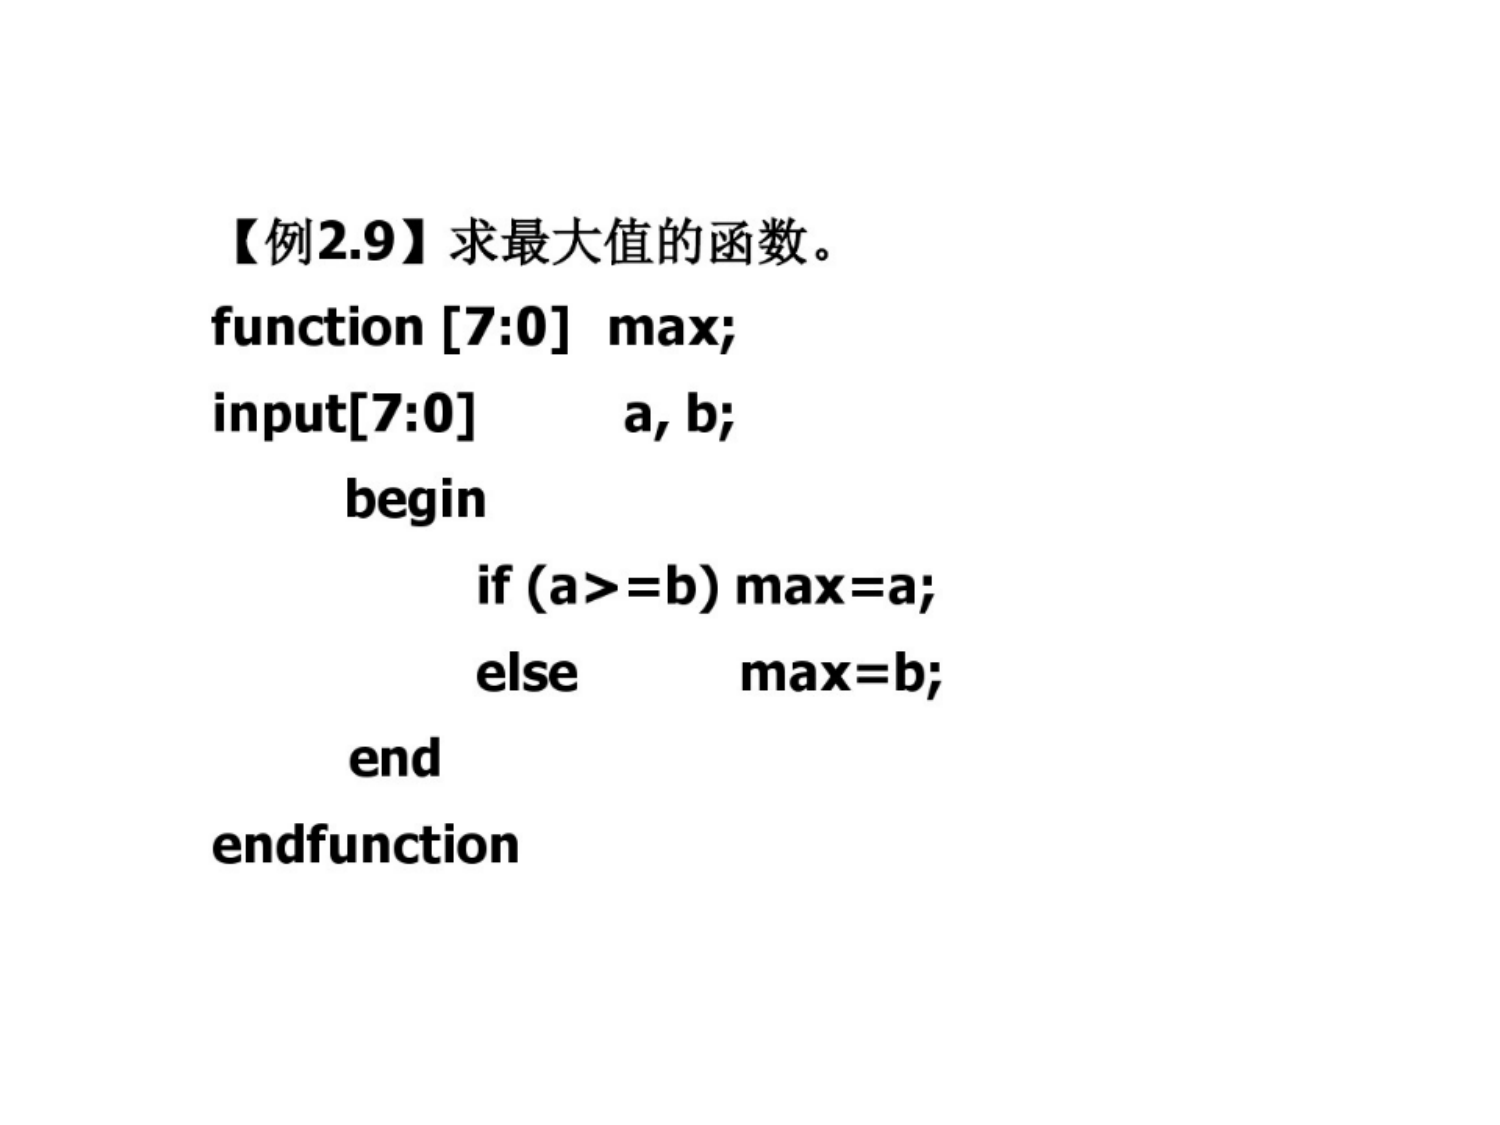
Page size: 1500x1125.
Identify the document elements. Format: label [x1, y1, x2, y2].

picture [156, 191, 1344, 933]
